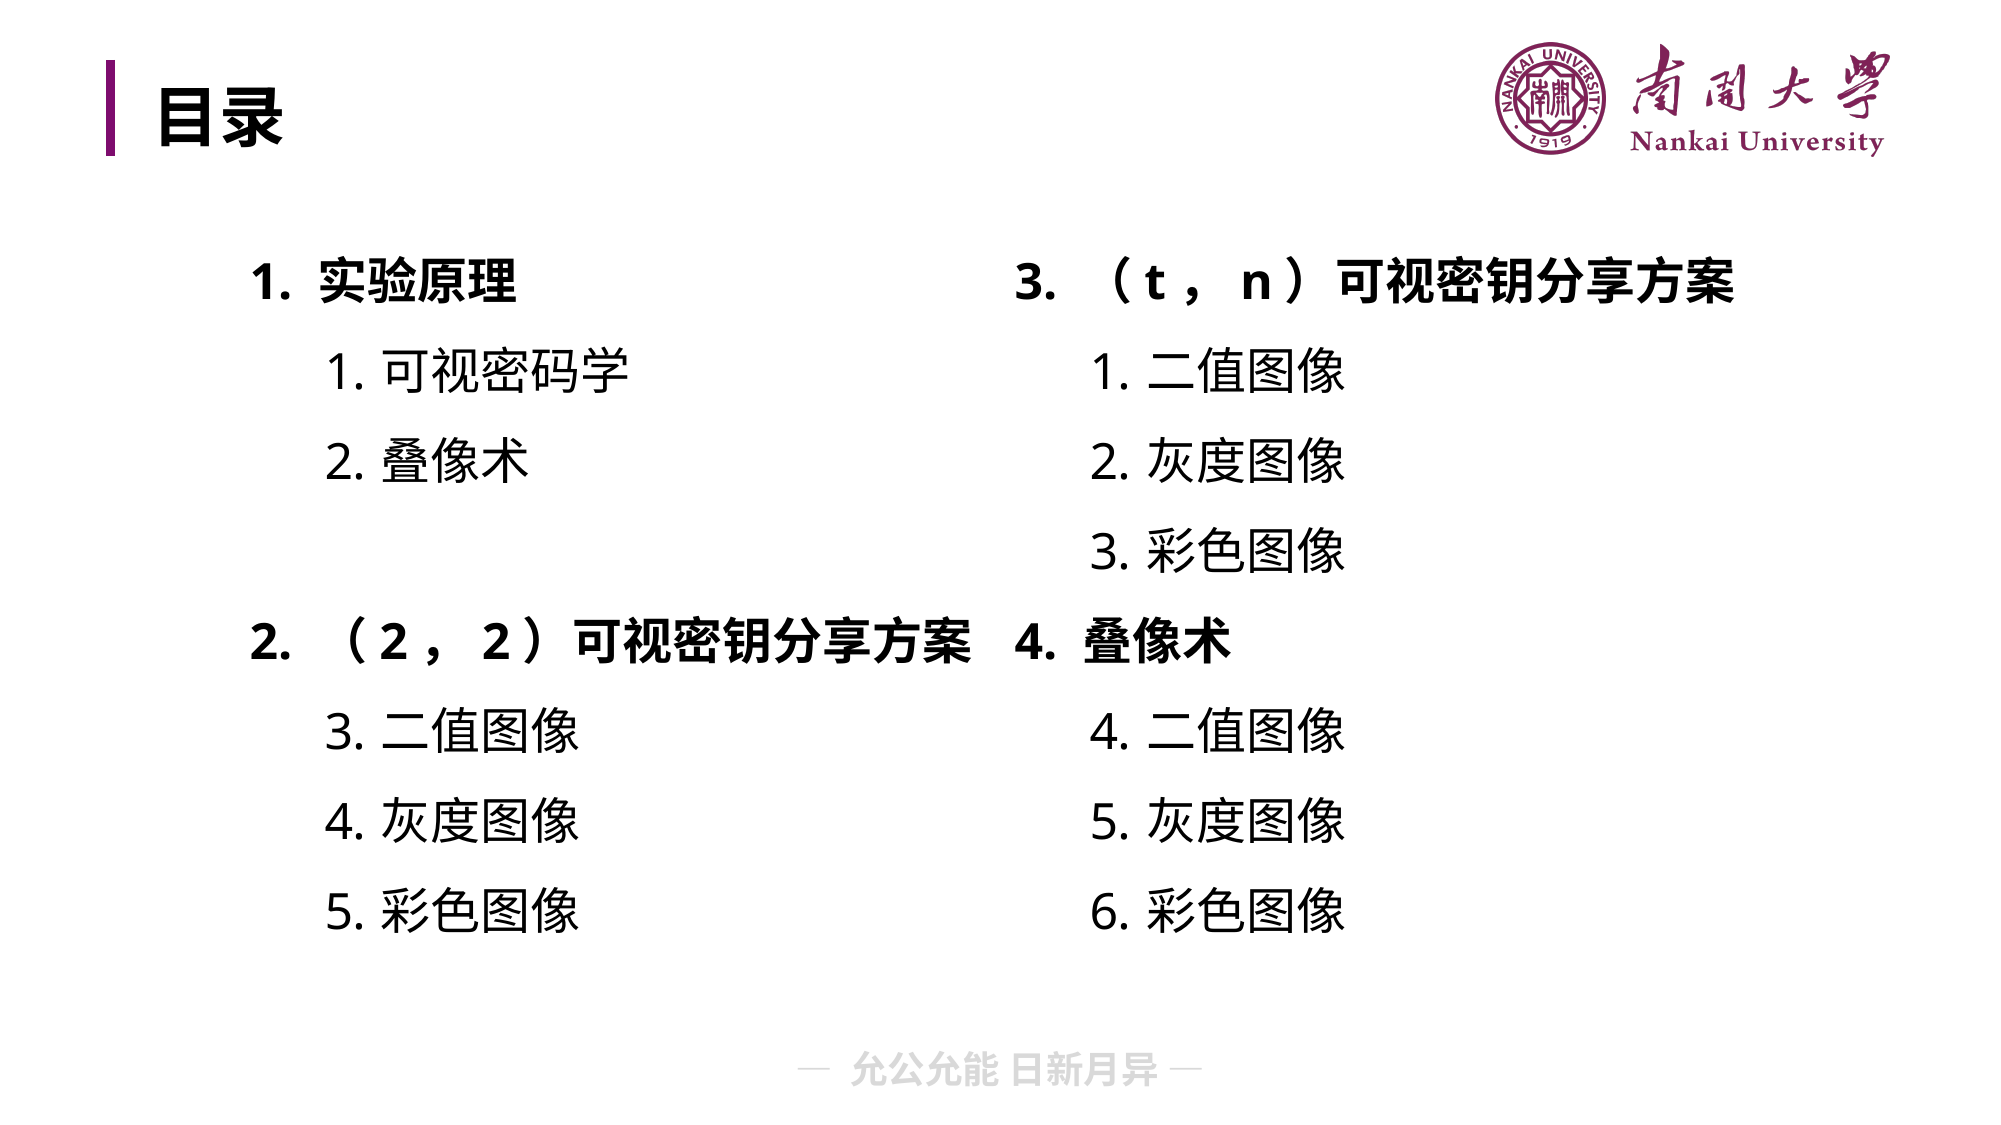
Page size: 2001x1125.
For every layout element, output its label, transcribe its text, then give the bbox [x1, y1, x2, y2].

picture [1495, 42, 1890, 157]
text_box 1. 实验原理 可视密码学 叠像术 2. （2，2）可视密钥分享方案 二值图像 灰度图像 彩色图像 [234, 212, 999, 947]
text_box 3. （t，n）可视密钥分享方案 二值图像 灰度图像 彩色图像 4. 叠像术 二值图像 灰度图像 彩色图像 [999, 212, 1765, 947]
title 目录 [137, 48, 1000, 191]
